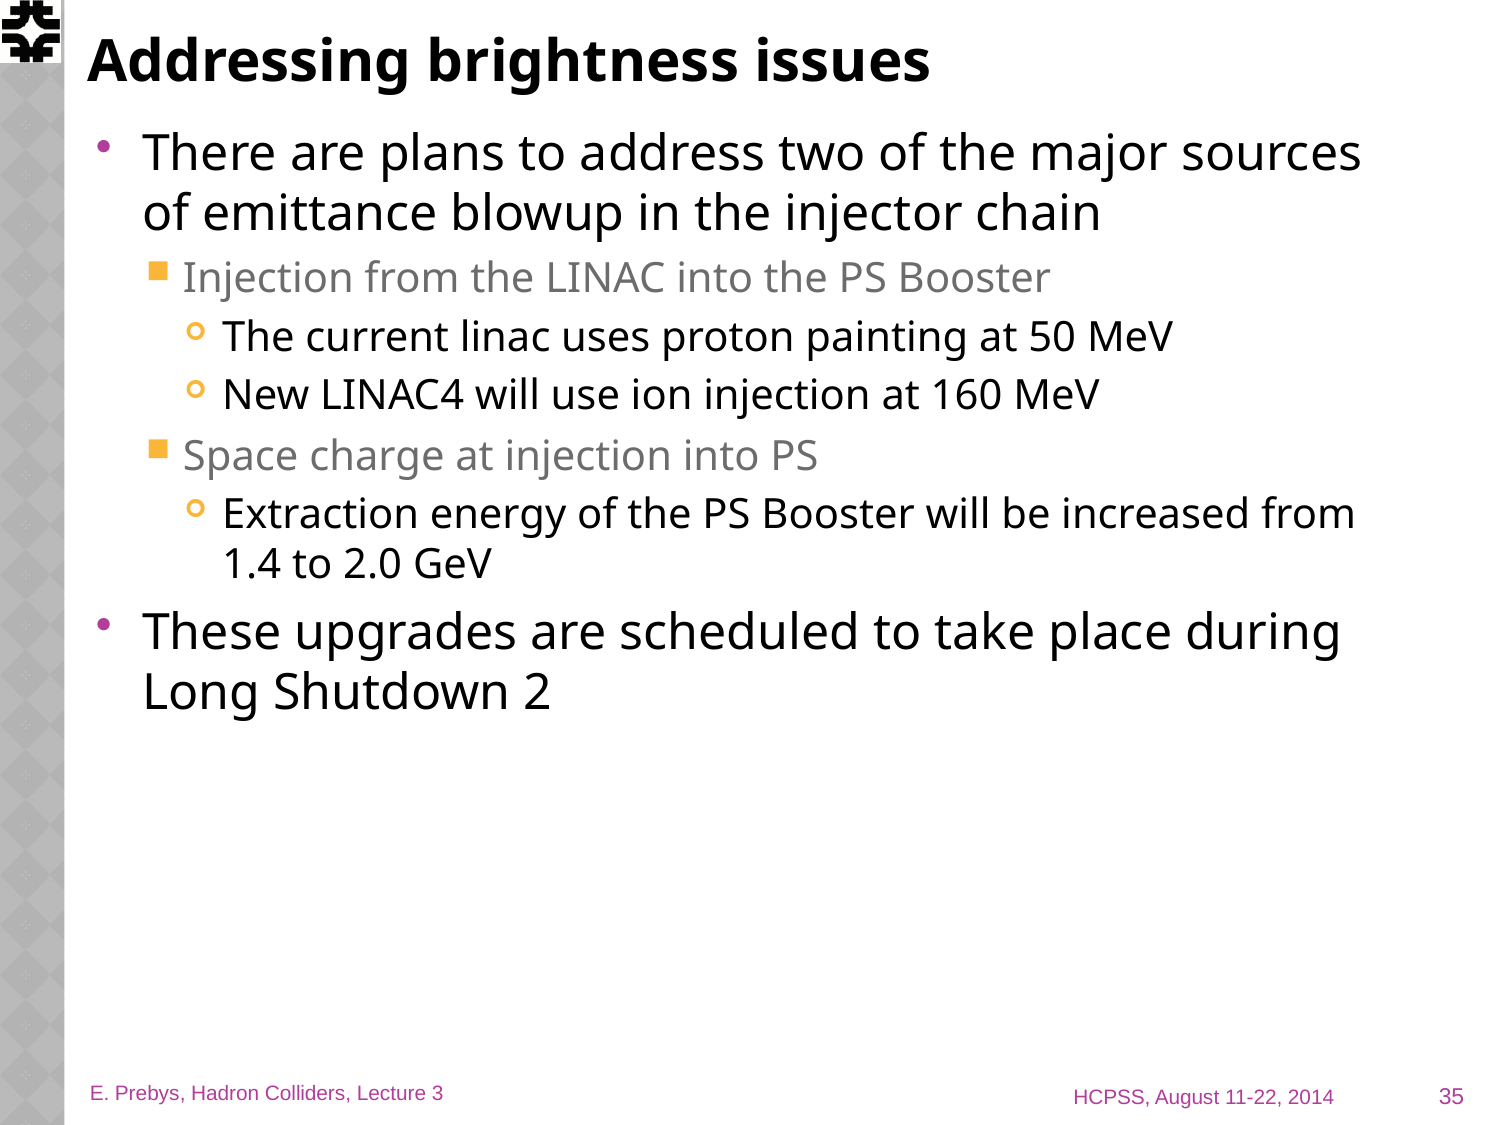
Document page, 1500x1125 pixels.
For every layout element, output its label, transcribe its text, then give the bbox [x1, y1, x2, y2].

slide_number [827, 1077, 1355, 1110]
text_box E. Todesco 2010 20 T, 80% ss 30% NbTi 55 %NbSn 15 %HTS All Je < 400 A/mm2 [0, 0, 65, 1125]
title Addressing brightness issues [80, 20, 1436, 93]
slide_number 35 [1367, 1071, 1465, 1110]
picture [0, 0, 61, 63]
list There are plans to address two of the major sources of emittance blowup in the injector chain Injection from the LINAC into the PS Booster The current linac uses proton painting at 50 MeV New LINAC4 will use ion injection at 160 MeV Space charge at injection into PS Extraction energy of the PS Booster will be increased from 1.4 to 2.0 GeV These upgrades are scheduled to take place during Long Shutdown 2 [82, 112, 1437, 1025]
footer E. Prebys, Hadron Colliders, Lecture 3 [75, 1075, 709, 1105]
